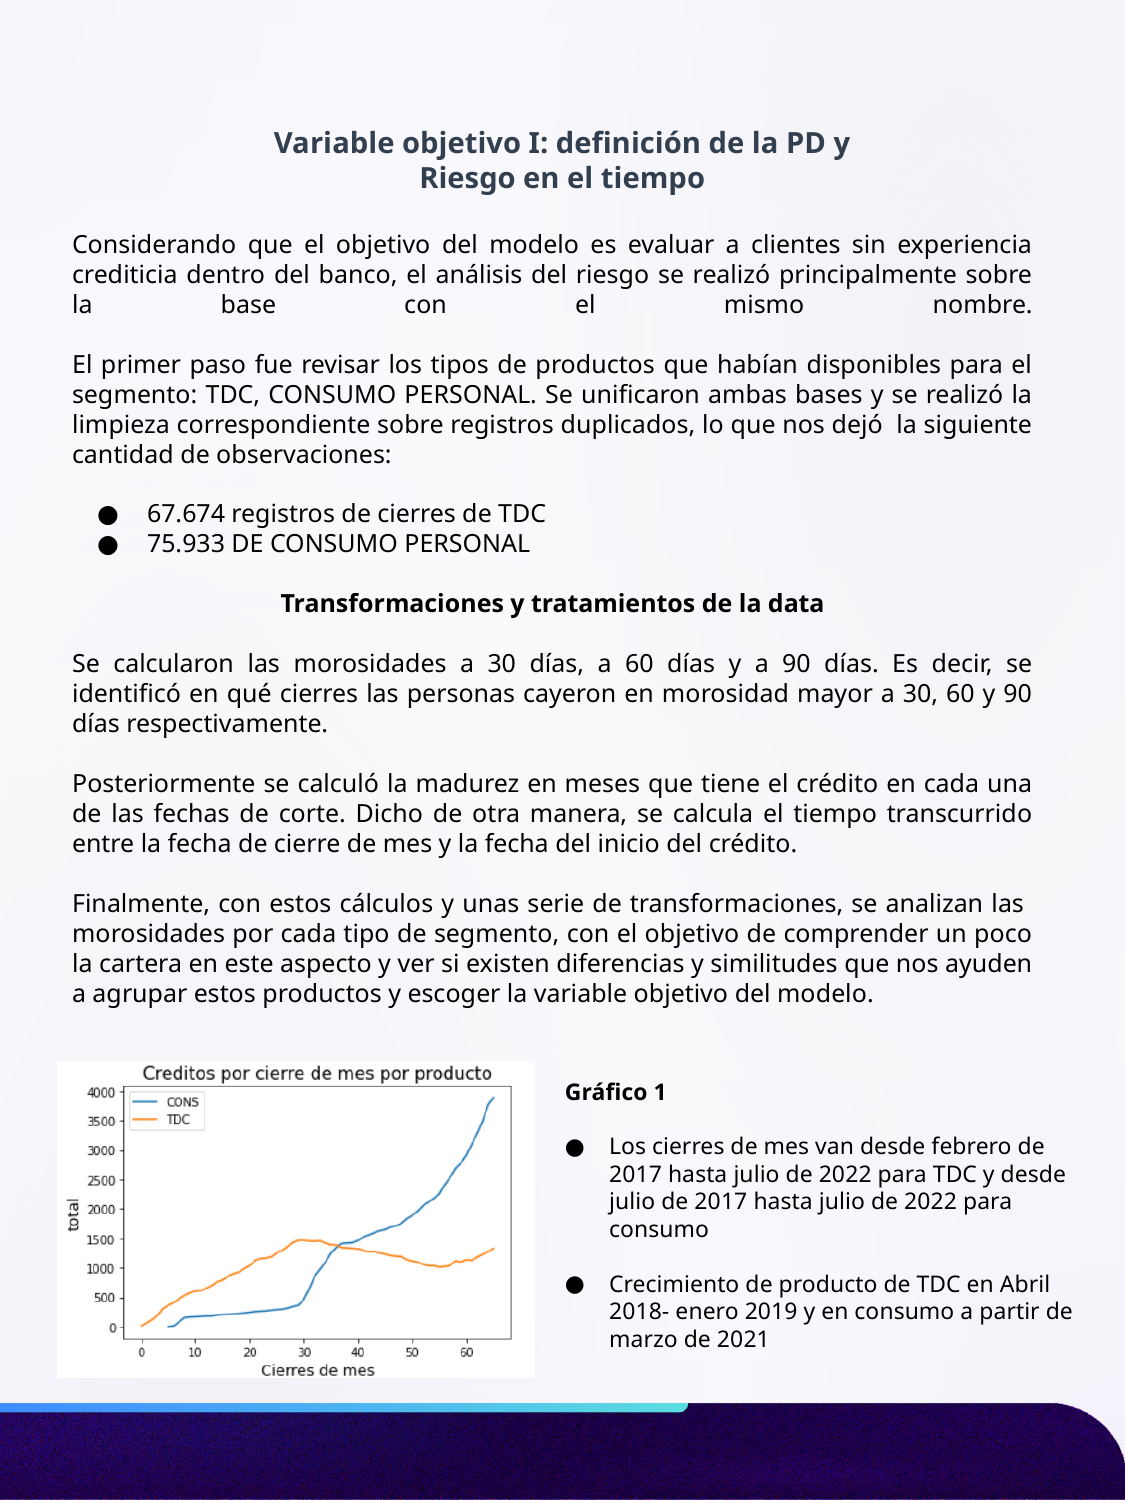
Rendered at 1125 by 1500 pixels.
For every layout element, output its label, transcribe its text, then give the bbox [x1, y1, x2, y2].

text_box Variable objetivo I: definición de la PD y Riesgo en el tiempo [249, 116, 875, 202]
text_box Considerando que el objetivo del modelo es evaluar a clientes sin experiencia crediticia dentro del banco, el análisis del riesgo se realizó principalmente sobre la base con el mismo nombre. El primer paso fue revisar los tipos de productos que habían disponibles para el segmento: TDC, CONSUMO PERSONAL. Se unificaron ambas bases y se realizó la limpieza correspondiente sobre registros duplicados, lo que nos dejó la siguiente cantidad de observaciones: 67.674 registros de cierres de TDC 75.933 DE CONSUMO PERSONAL Transformaciones y tratamientos de la data Se calcularon las morosidades a 30 días, a 60 días y a 90 días. Es decir, se identificó en qué cierres las personas cayeron en morosidad mayor a 30, 60 y 90 días respectivamente. Posteriormente se calculó la madurez en meses que tiene el crédito en cada una de las fechas de corte. Dicho de otra manera, se calcula el tiempo transcurrido entre la fecha de cierre de mes y la fecha del inicio del crédito. Finalmente, con estos cálculos y unas serie de transformaciones, se analizan las morosidades por cada tipo de segmento, con el objetivo de comprender un poco la cartera en este aspecto y ver si existen diferencias y similitudes que nos ayuden a agrupar estos productos y escoger la variable objetivo del modelo. [57, 213, 1049, 1022]
picture [0, 0, 1125, 1500]
text_box Gráfico 1 Los cierres de mes van desde febrero de 2017 hasta julio de 2022 para TDC y desde julio de 2017 hasta julio de 2022 para consumo Crecimiento de producto de TDC en Abril 2018- enero 2019 y en consumo a partir de marzo de 2021 [549, 1061, 1089, 1378]
